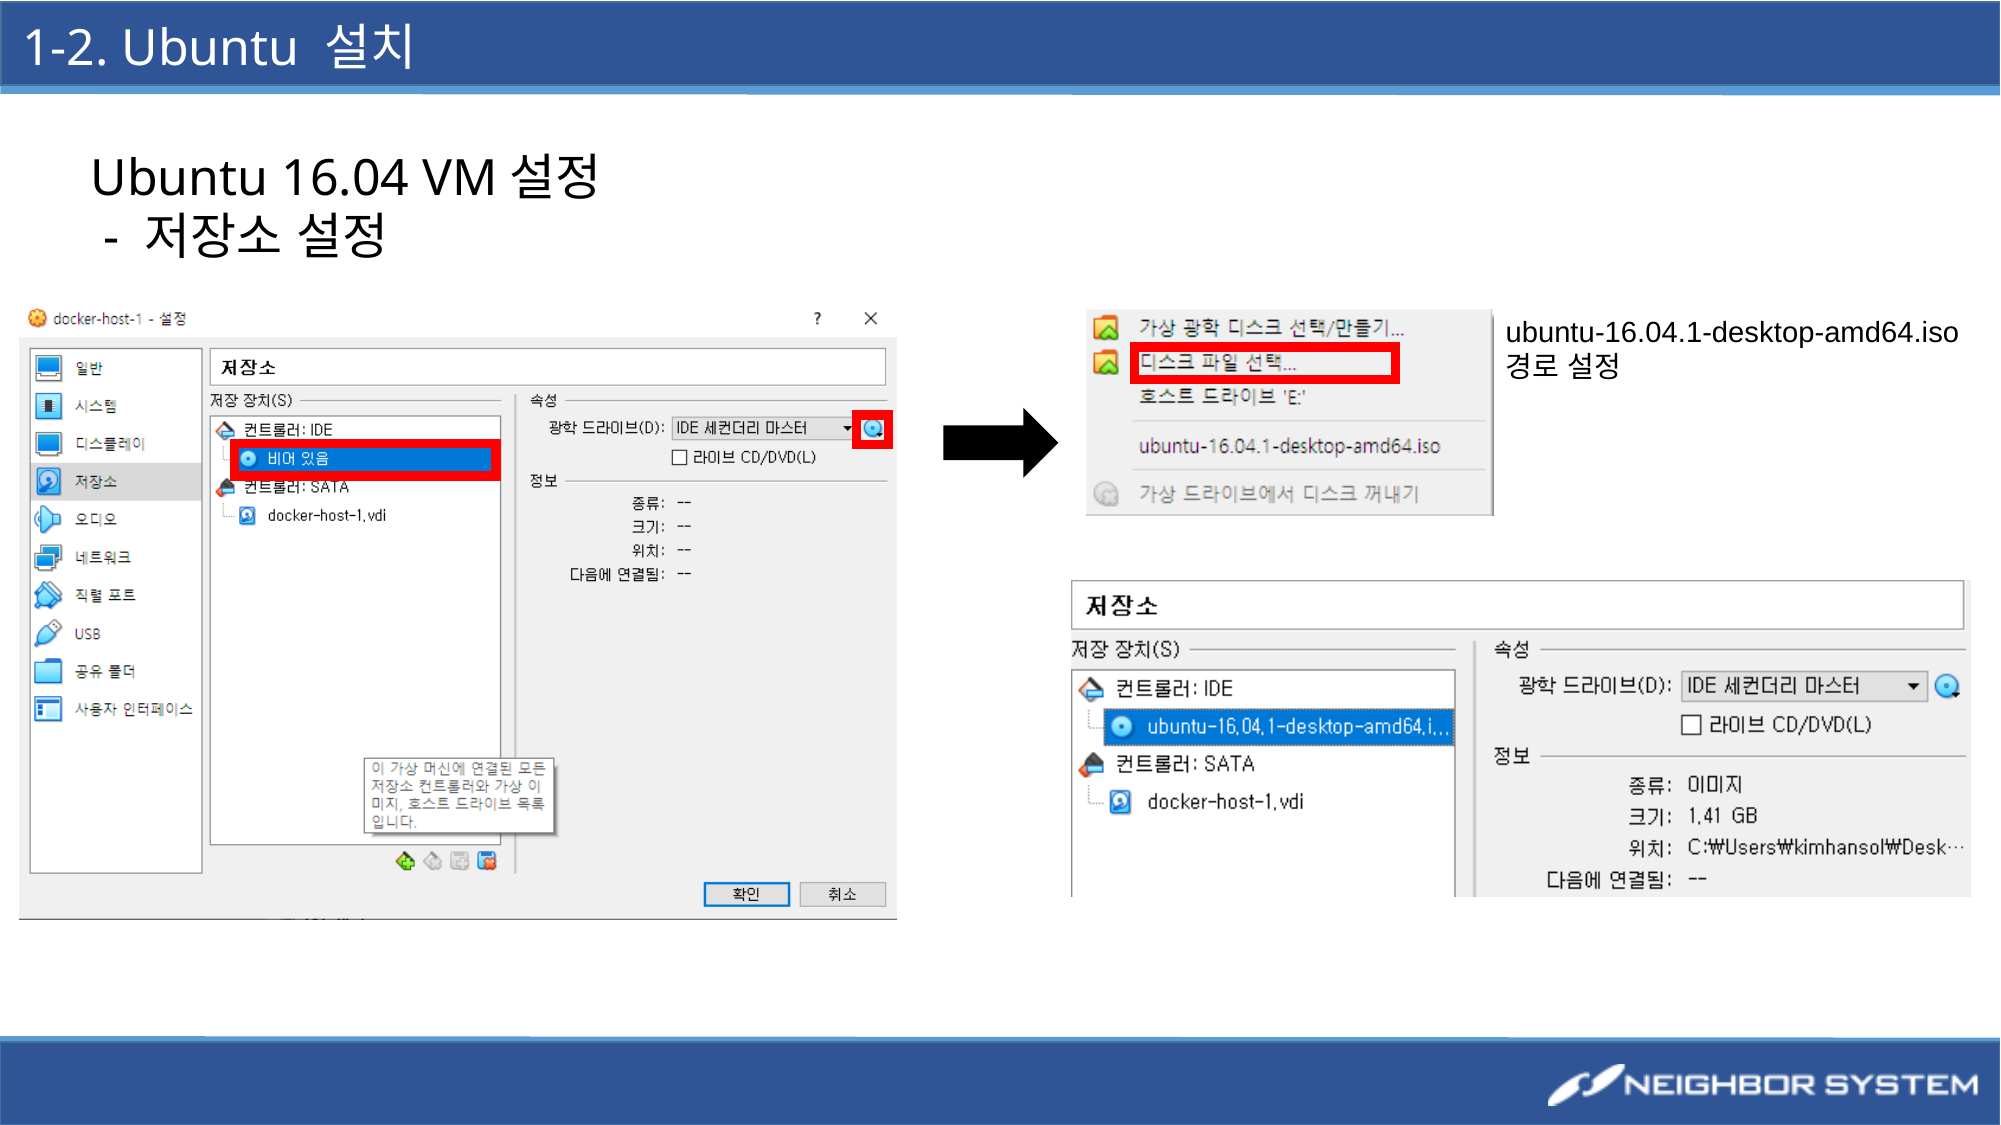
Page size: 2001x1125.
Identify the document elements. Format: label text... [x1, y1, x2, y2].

picture [1548, 1064, 2000, 1106]
text_box [0, 1043, 2000, 1125]
text_box [0, 1, 2000, 86]
text_box Ubuntu 16.04 VM설정 - 저장소 설정 [76, 137, 1072, 273]
picture [1086, 309, 1495, 516]
picture [19, 303, 897, 920]
picture [1071, 580, 1971, 897]
text_box ubuntu-16.04.1-desktop-amd64.iso 경로 설정 [1490, 306, 1993, 392]
text_box 1-2. Ubuntu 설치 [7, 8, 1093, 83]
text_box [943, 407, 1059, 478]
